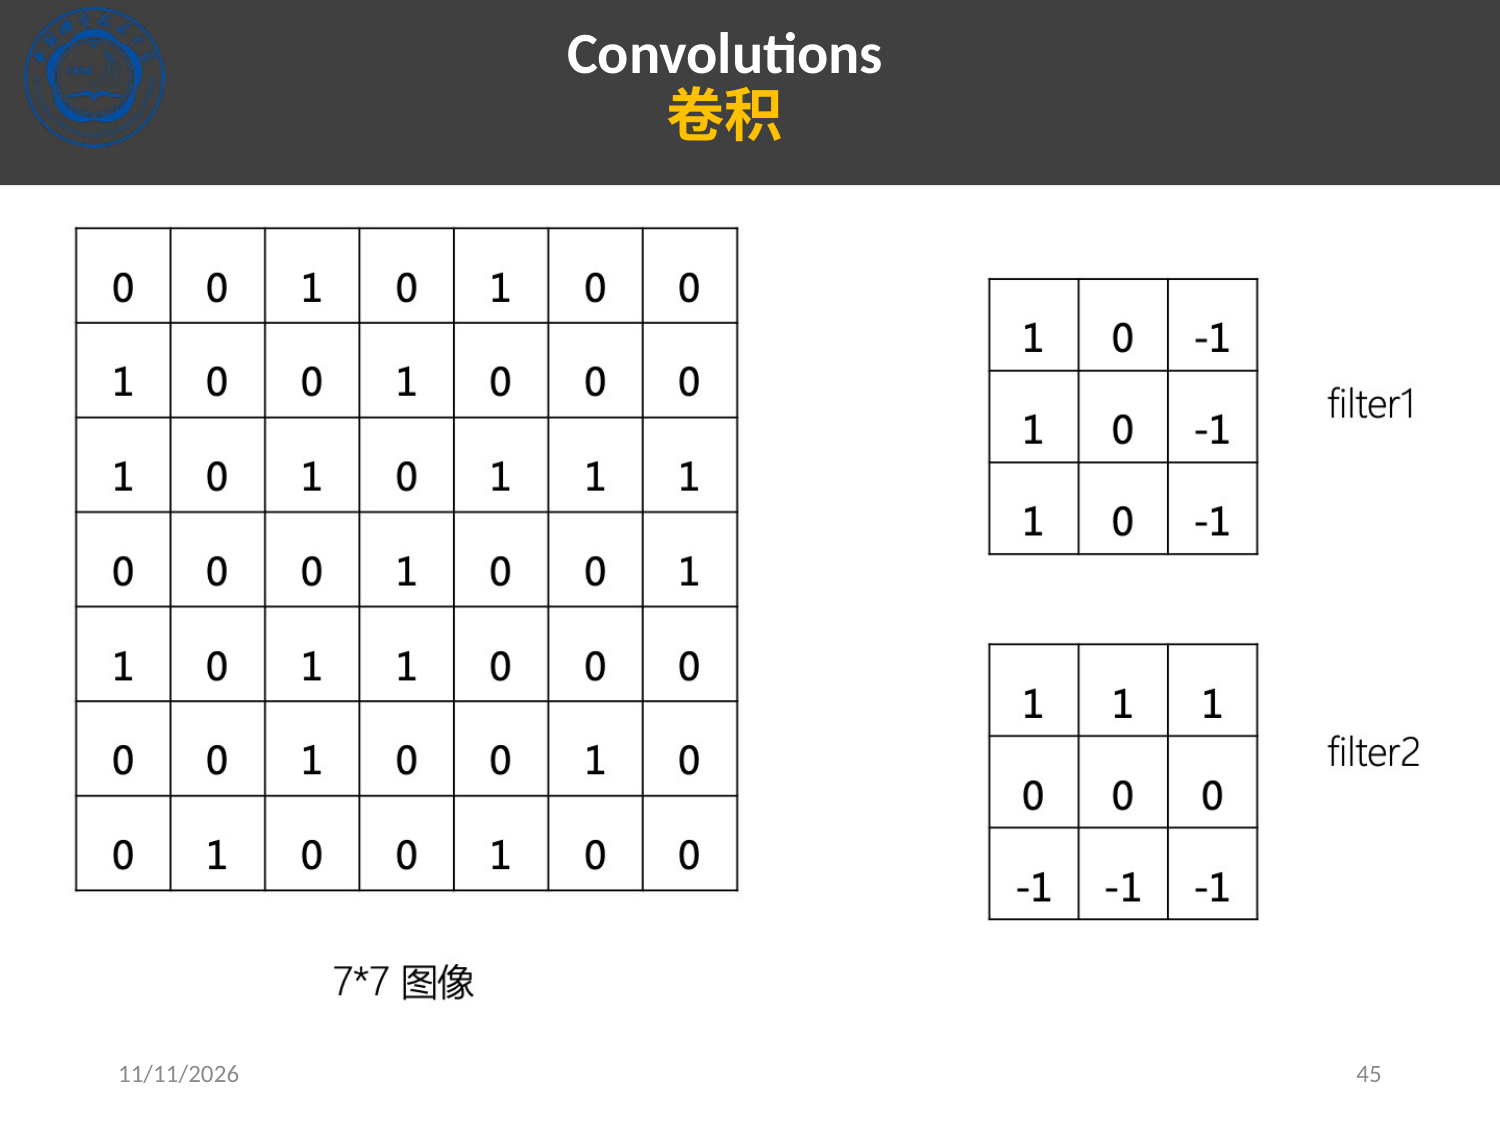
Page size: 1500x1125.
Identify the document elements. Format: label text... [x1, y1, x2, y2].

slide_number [103, 1042, 441, 1103]
slide_number 45 [1059, 1042, 1397, 1103]
picture [60, 206, 1438, 1036]
text_box Convolutions 卷积 [0, 16, 1476, 157]
picture [24, 7, 165, 148]
text_box [0, 0, 1500, 186]
